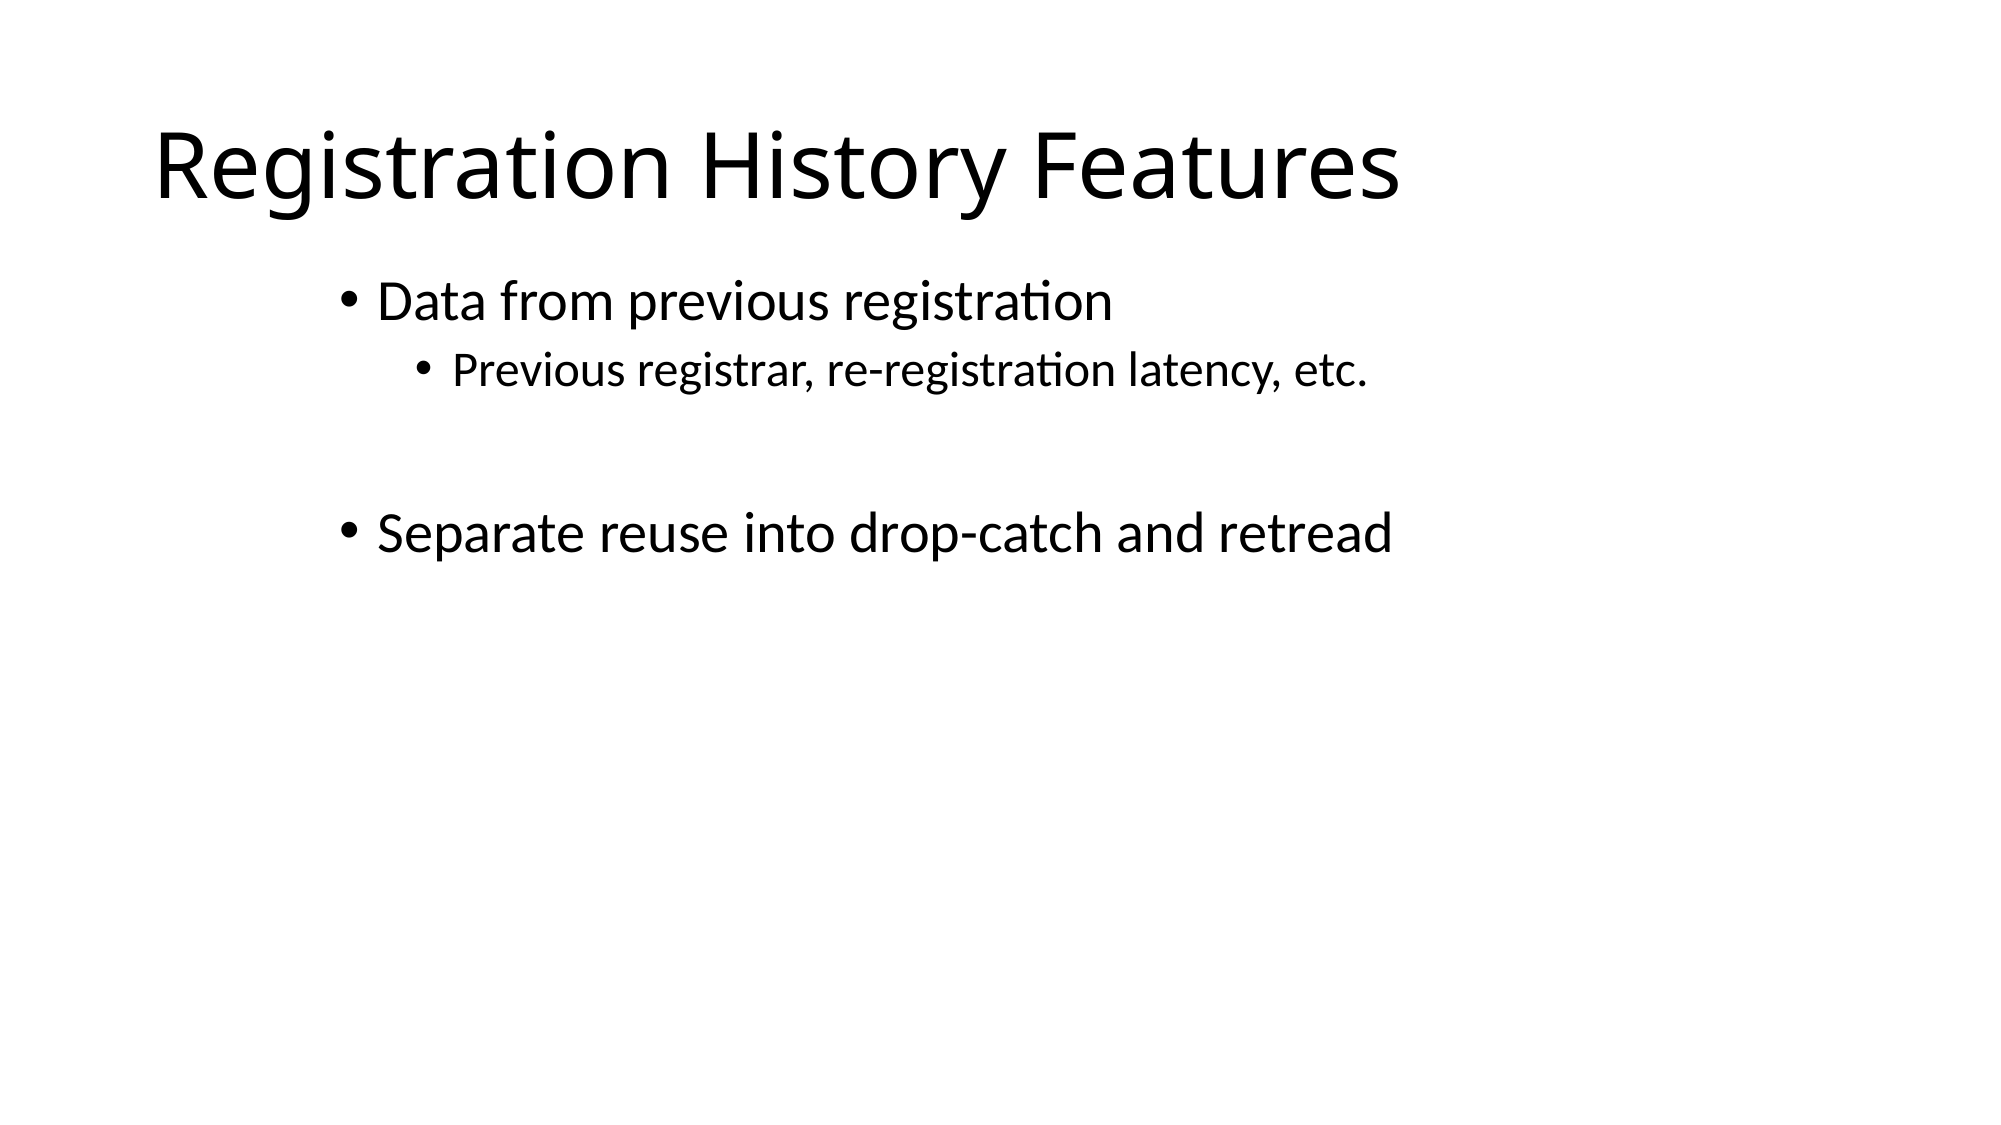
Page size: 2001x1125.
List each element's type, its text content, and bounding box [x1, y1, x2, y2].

title Registration History Features [137, 59, 1863, 278]
list Data from previous registration Previous registrar, re-registration latency, etc. Separate reuse into drop-catch and retread [324, 262, 1675, 707]
